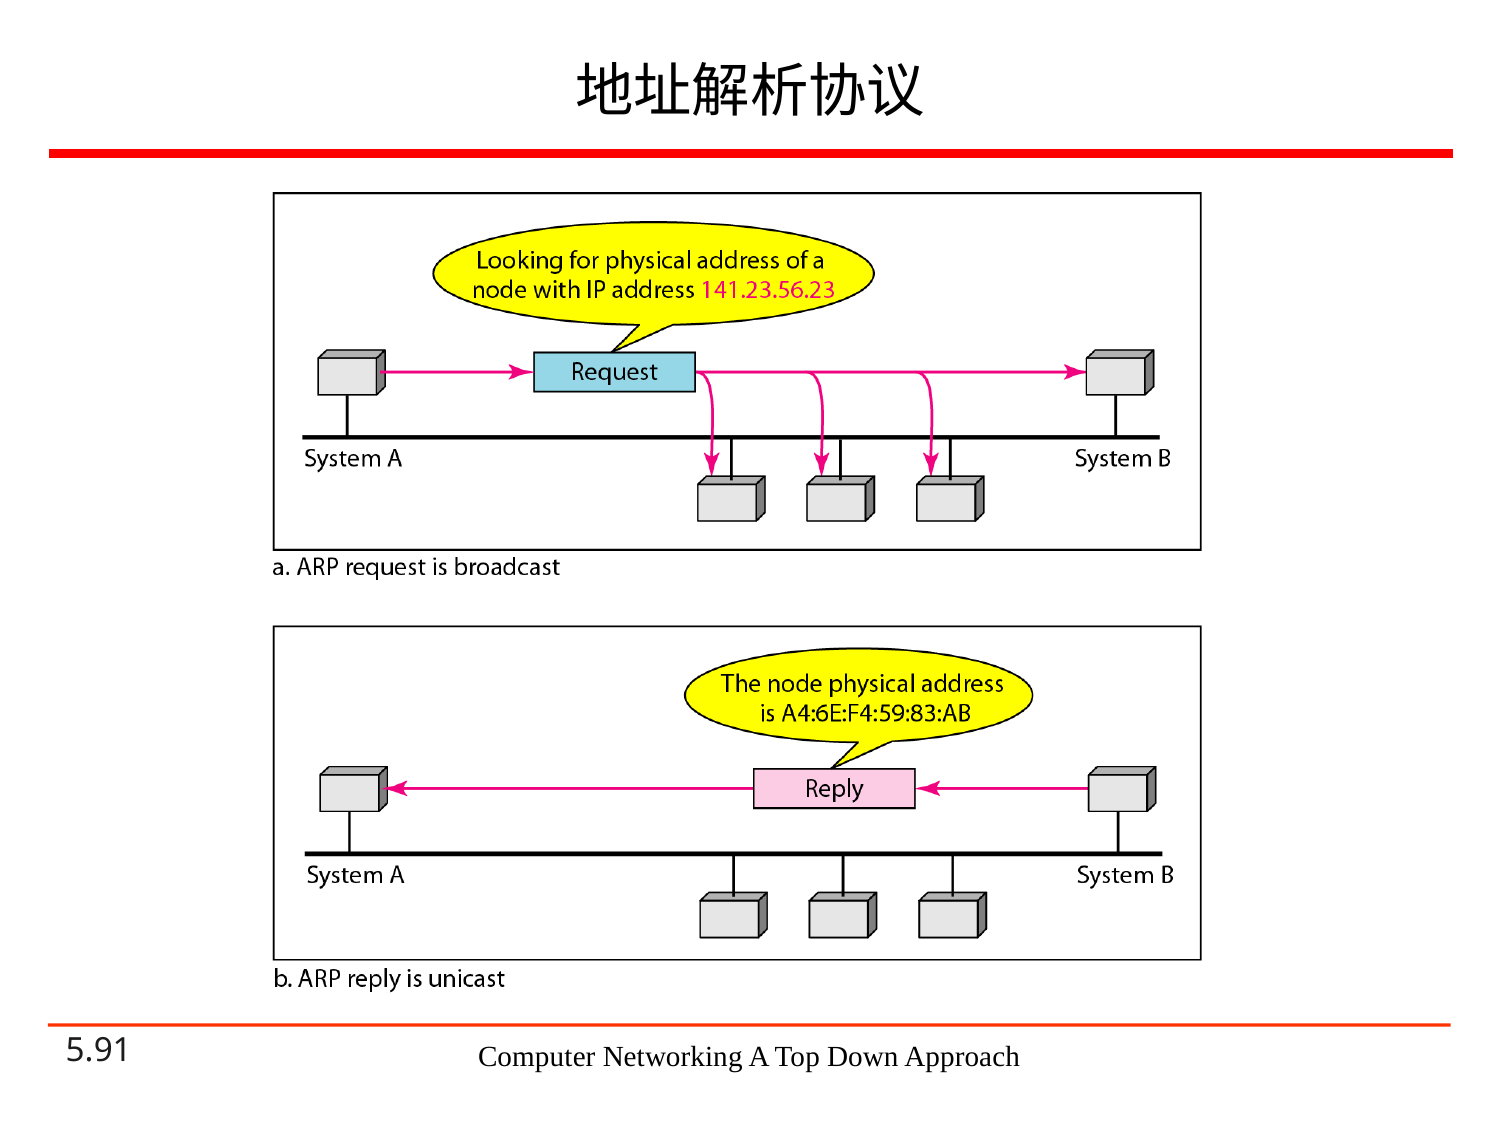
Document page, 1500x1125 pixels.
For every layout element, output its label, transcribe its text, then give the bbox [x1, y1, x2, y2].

title 地址解析协议 [49, 35, 1451, 141]
picture [271, 191, 1203, 993]
